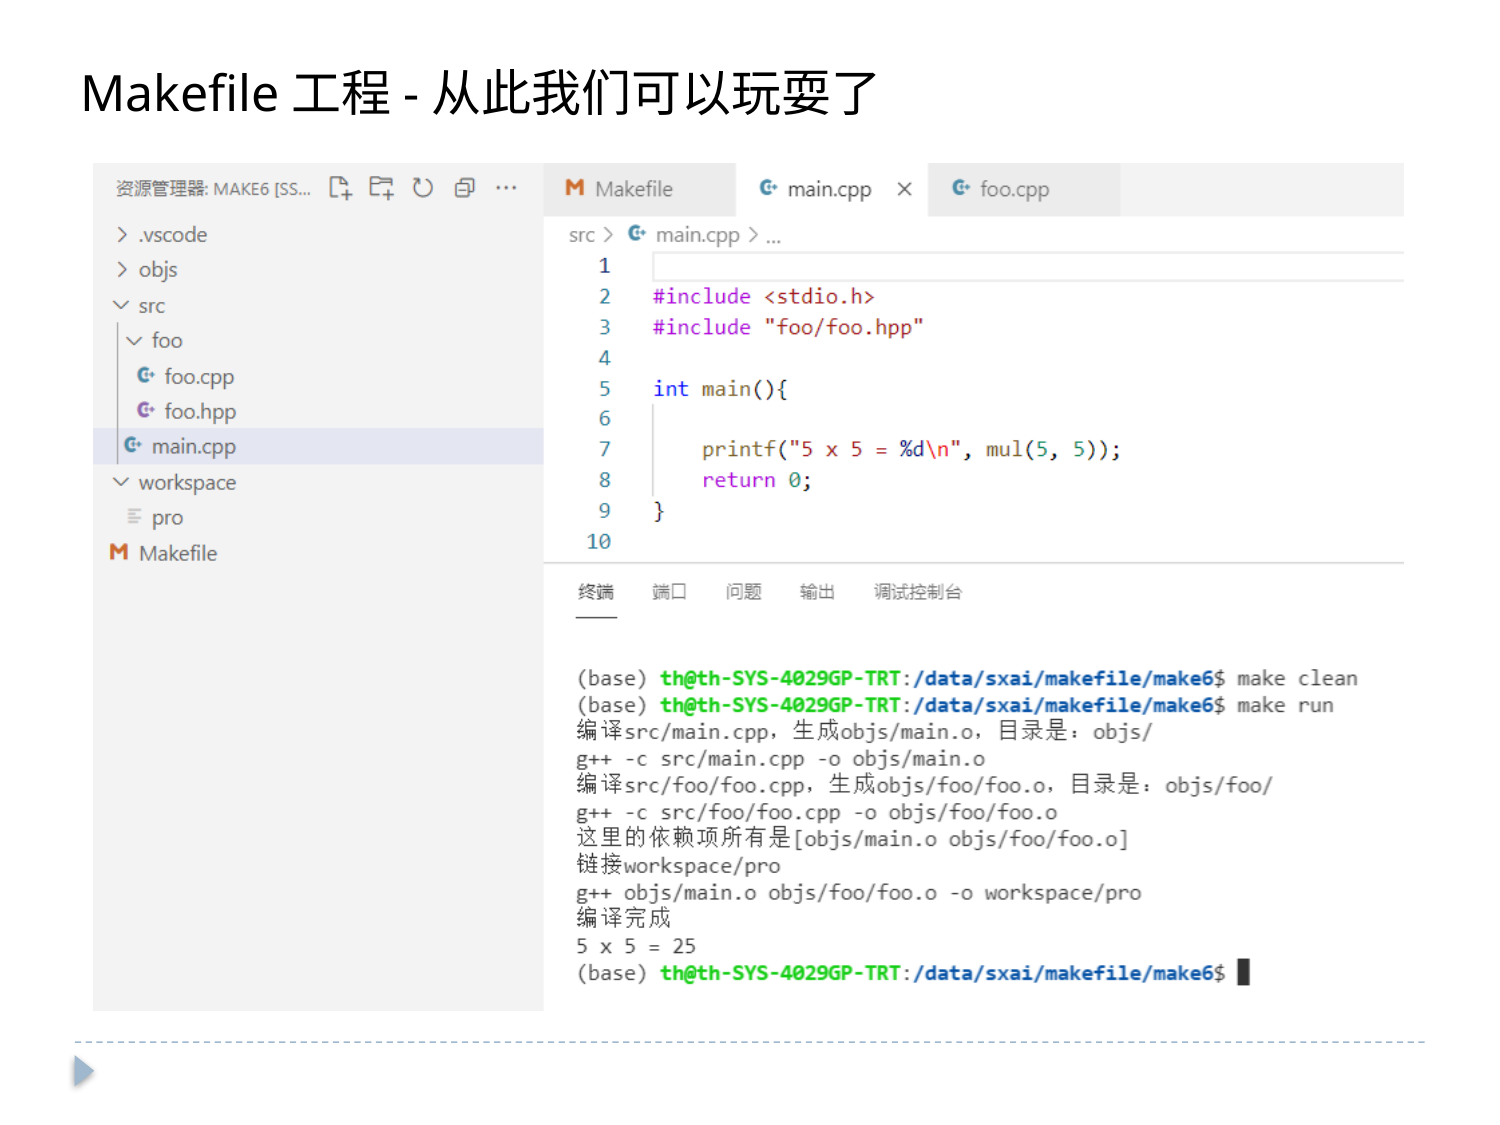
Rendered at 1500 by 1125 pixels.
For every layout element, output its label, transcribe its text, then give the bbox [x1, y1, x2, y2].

picture [93, 163, 1404, 1011]
text_box Makefile工程-从此我们可以玩耍了 [65, 54, 897, 130]
